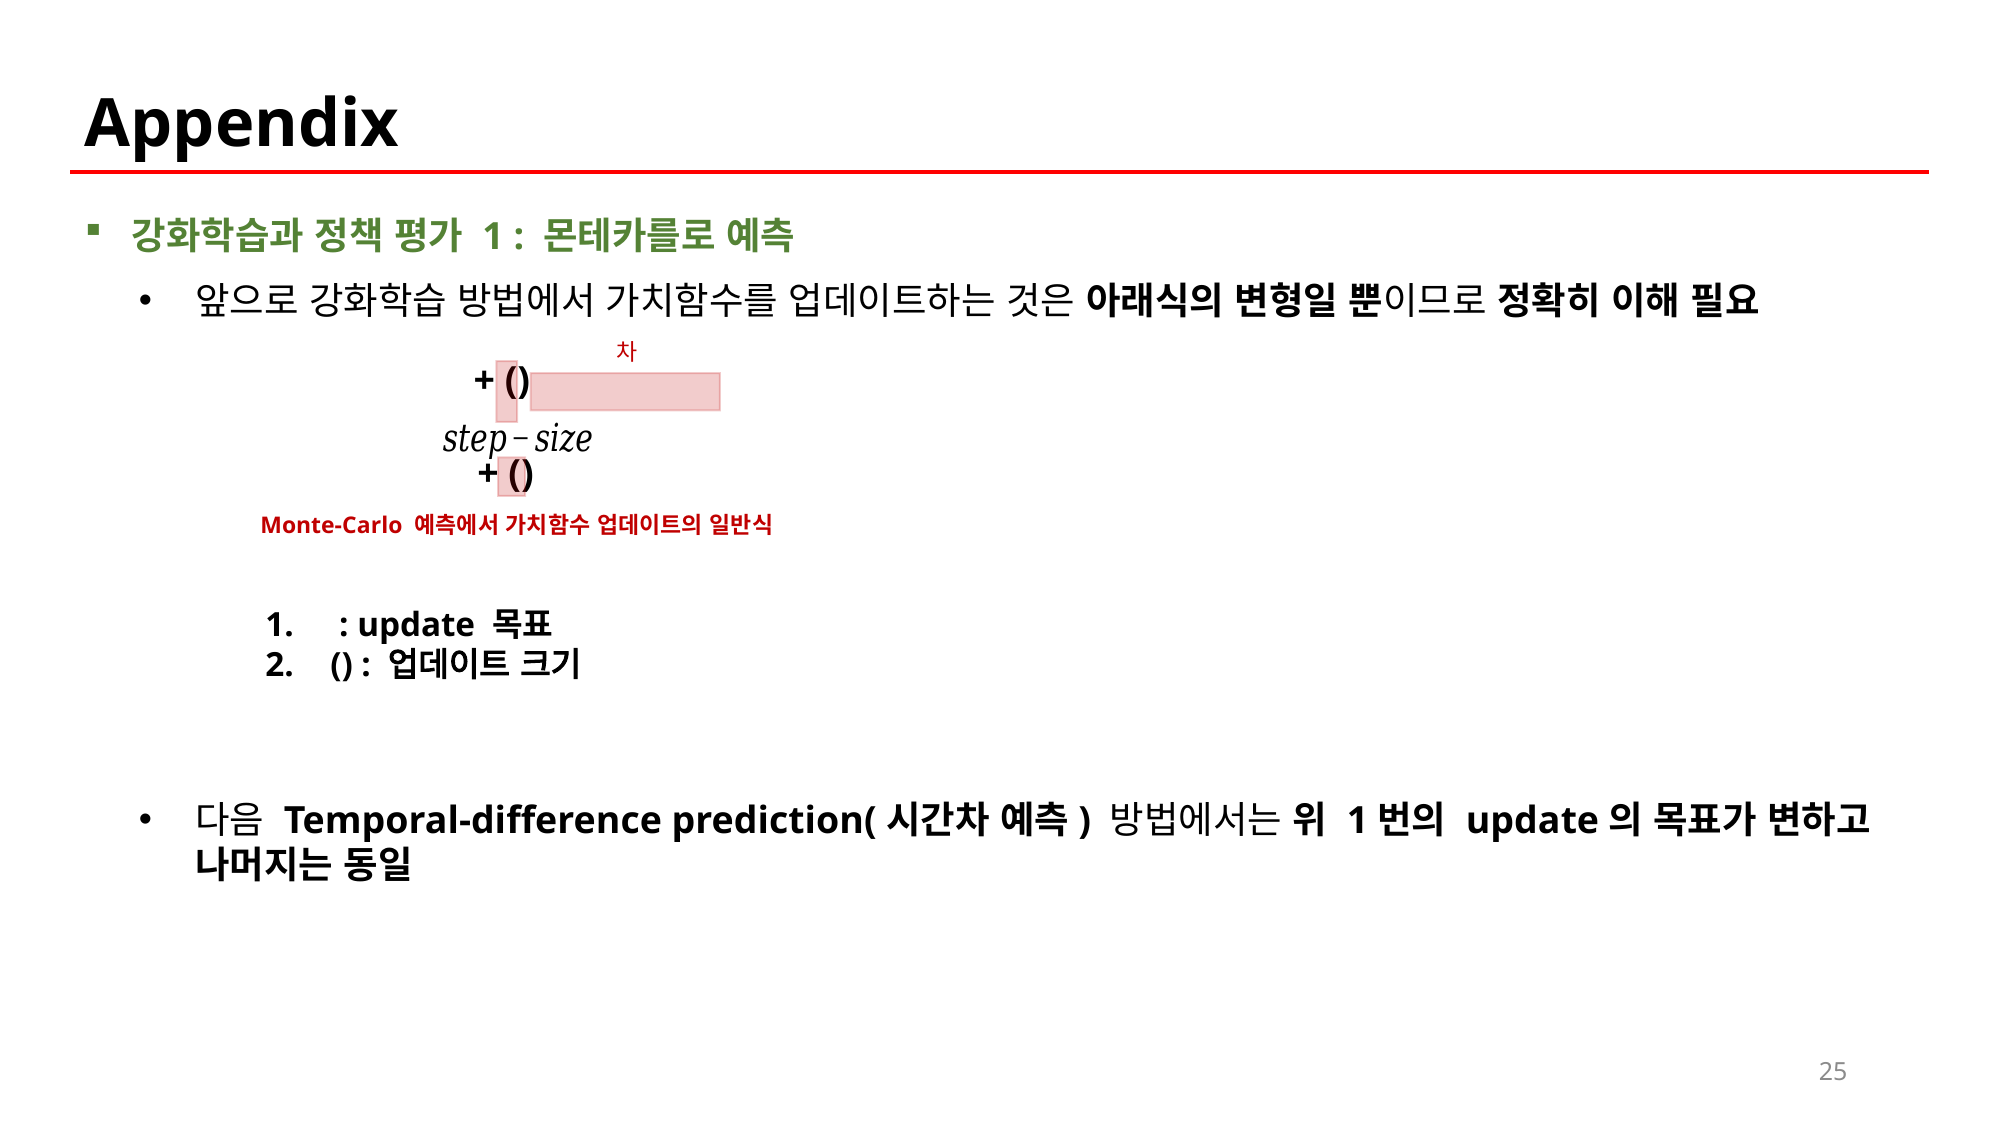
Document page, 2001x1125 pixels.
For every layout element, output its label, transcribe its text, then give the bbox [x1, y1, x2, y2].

slide_number 25 [1412, 1042, 1863, 1103]
text_box 강화학습과 정책 평가 1 : 몬테카를로 예측 [69, 204, 1317, 265]
text_box Appendix [69, 15, 1795, 171]
text_box [495, 360, 518, 423]
text_box 다음 Temporal-difference prediction(시간차 예측) 방법에서는 위 1번의 update의 목표가 변하고 나머지는 동일 [124, 788, 1963, 893]
text_box Monte-Carlo 예측에서 가치함수 업데이트의 일반식 [245, 503, 789, 546]
text_box Appendix [69, 173, 1795, 234]
text_box [530, 372, 721, 411]
text_box [497, 456, 526, 497]
text_box 앞으로 강화학습 방법에서 가치함수를 업데이트하는 것은 아래식의 변형일 뿐이므로 정확히 이해 필요 [124, 269, 1963, 330]
